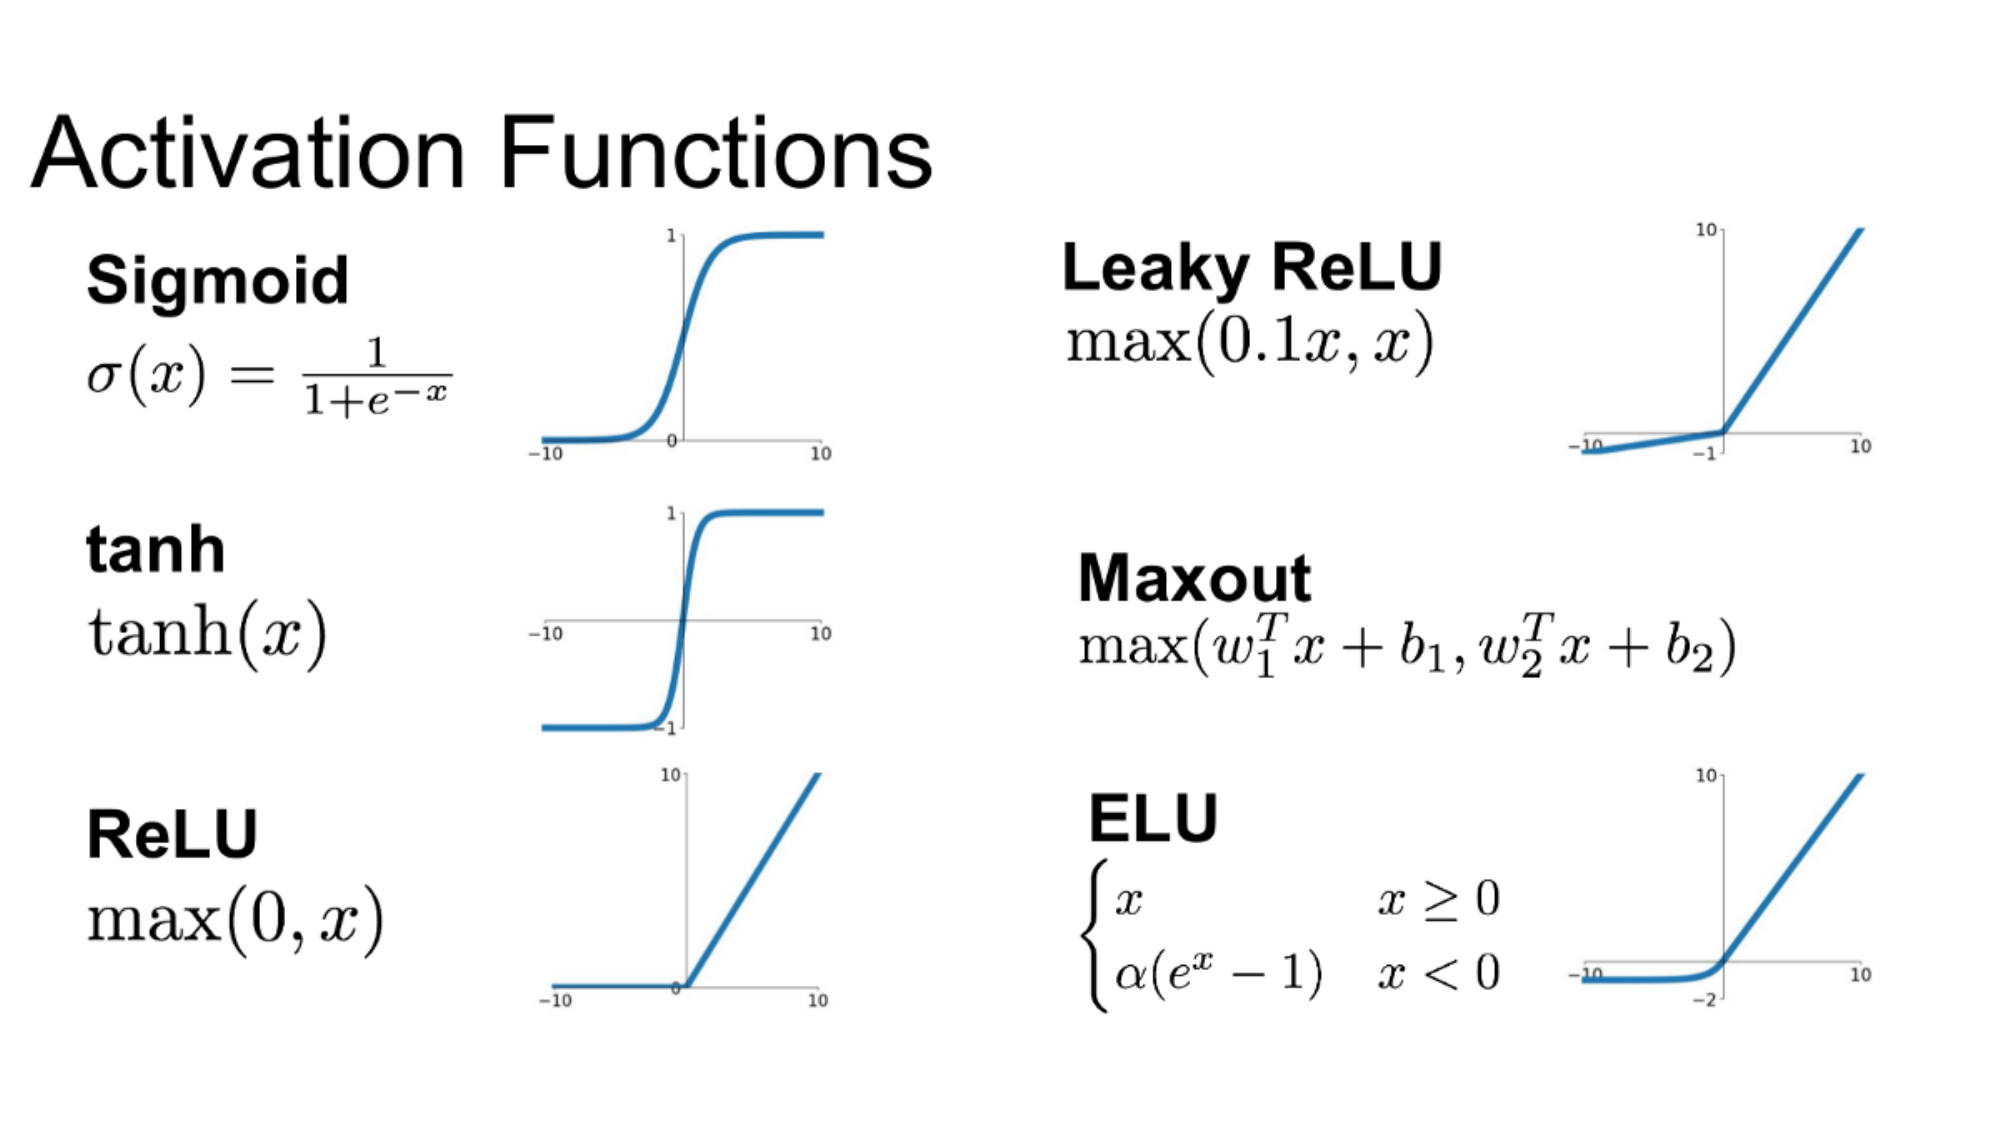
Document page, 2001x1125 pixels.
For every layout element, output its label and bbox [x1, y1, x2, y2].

picture [0, 59, 2000, 1065]
